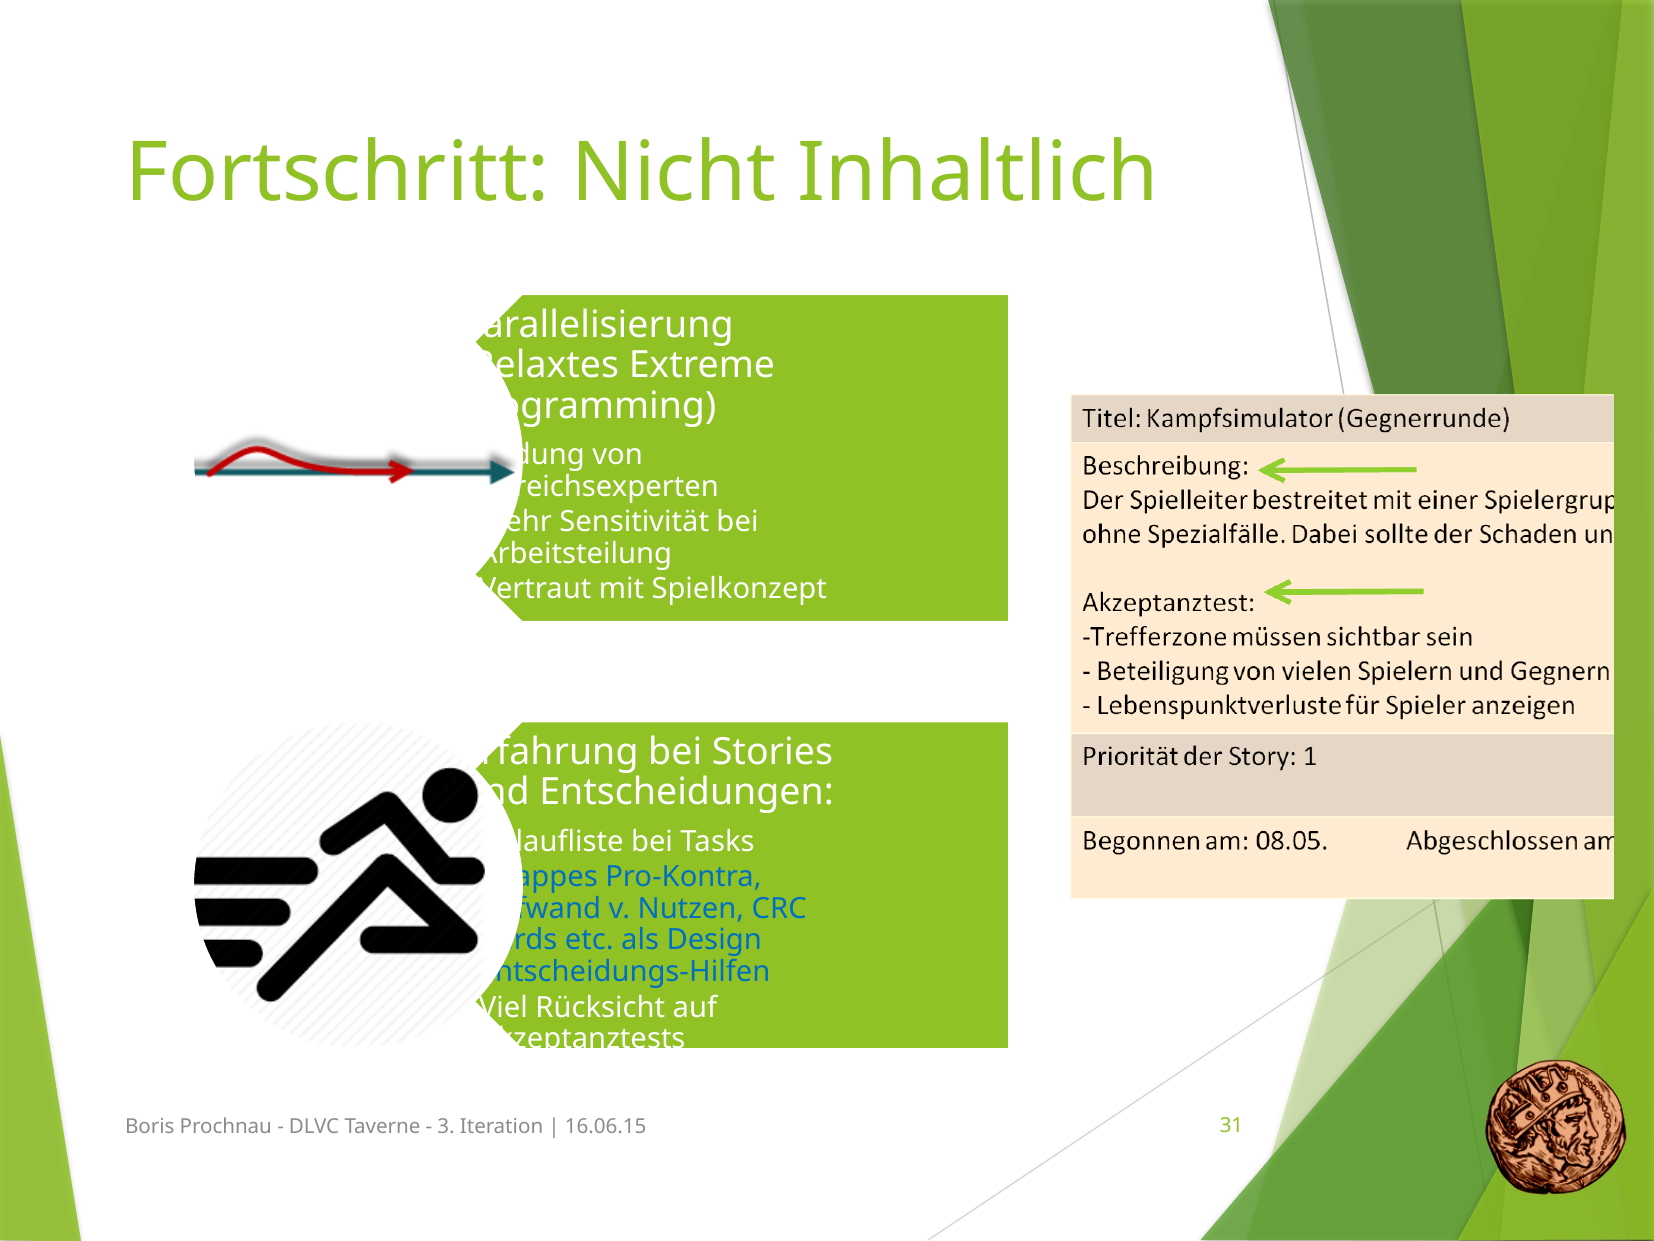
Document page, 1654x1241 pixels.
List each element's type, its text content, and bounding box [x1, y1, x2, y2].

slide_number 31 [1165, 1092, 1259, 1159]
footer Boris Prochnau - DLVC Taverne - 3. Iteration | 16.06.15 [110, 1092, 947, 1159]
picture [1483, 1054, 1631, 1197]
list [109, 291, 1093, 1052]
title Fortschritt: Nicht Inhaltlich [110, 110, 1259, 350]
picture [1060, 385, 1615, 908]
